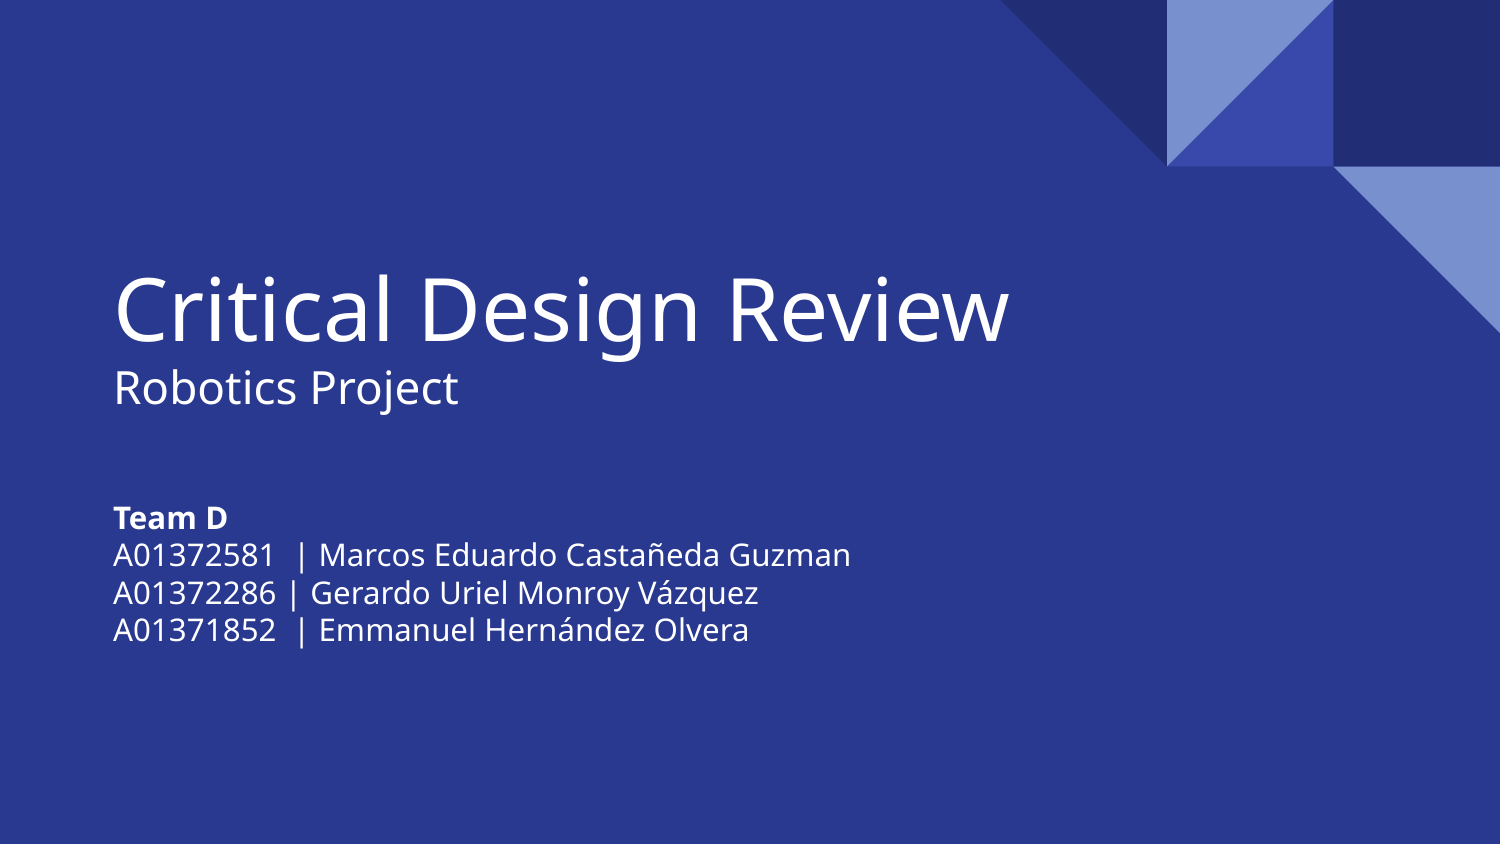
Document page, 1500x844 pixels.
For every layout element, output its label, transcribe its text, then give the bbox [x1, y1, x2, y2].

subtitle Team D A01372581 | Marcos Eduardo Castañeda Guzman A01372286 | Gerardo Uriel Monroy Vázquez A01371852 | Emmanuel Hernández Olvera [98, 445, 1447, 517]
title Critical Design Review Robotics Project [98, 291, 1447, 429]
